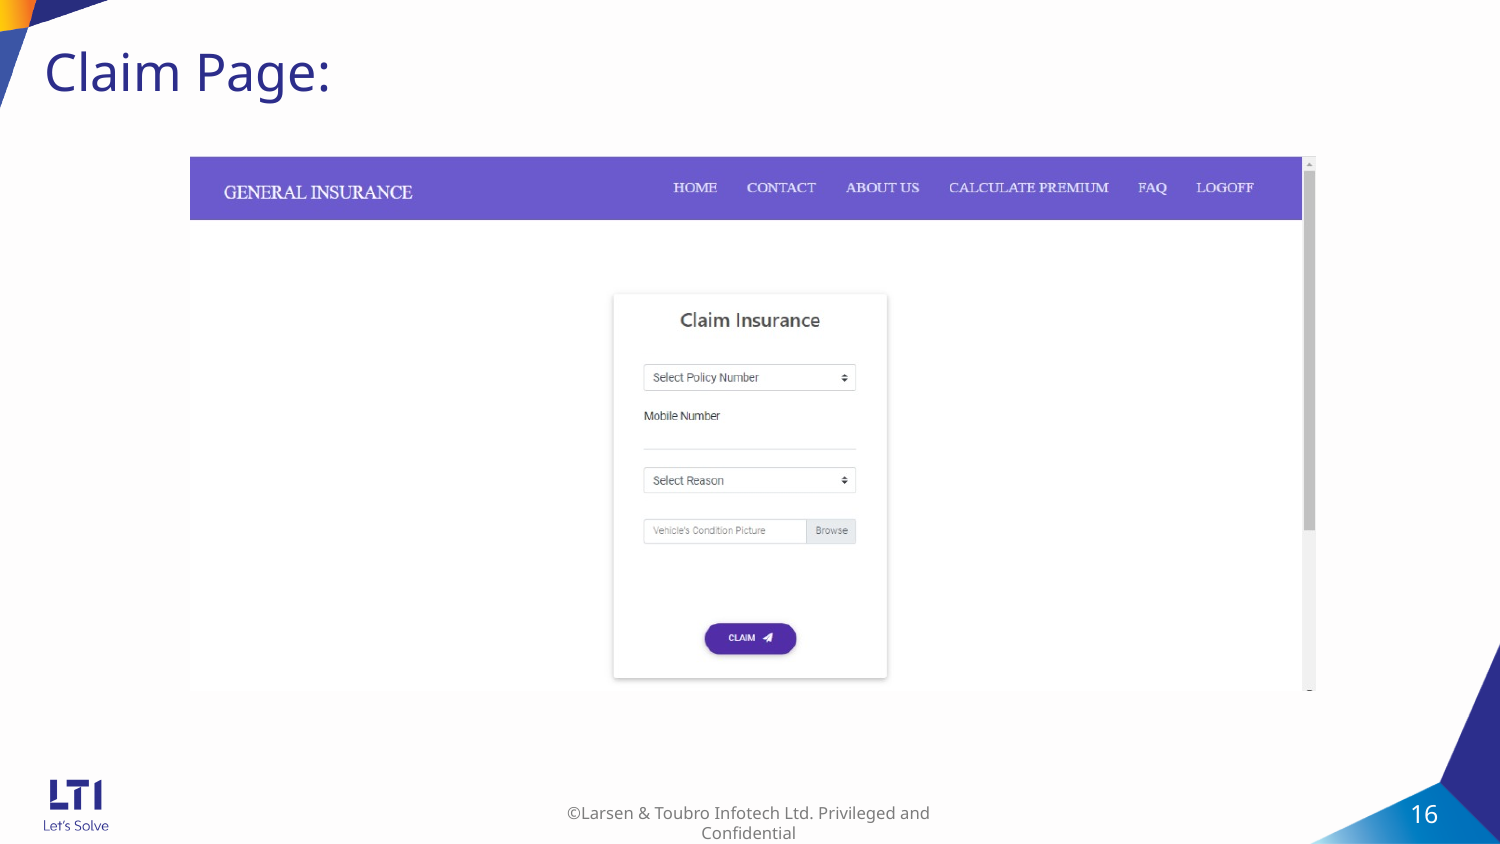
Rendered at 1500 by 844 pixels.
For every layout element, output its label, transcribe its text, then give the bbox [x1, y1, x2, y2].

picture [0, 0, 109, 110]
picture [190, 155, 1500, 844]
picture [33, 771, 119, 839]
title Claim Page: [43, 38, 1362, 104]
